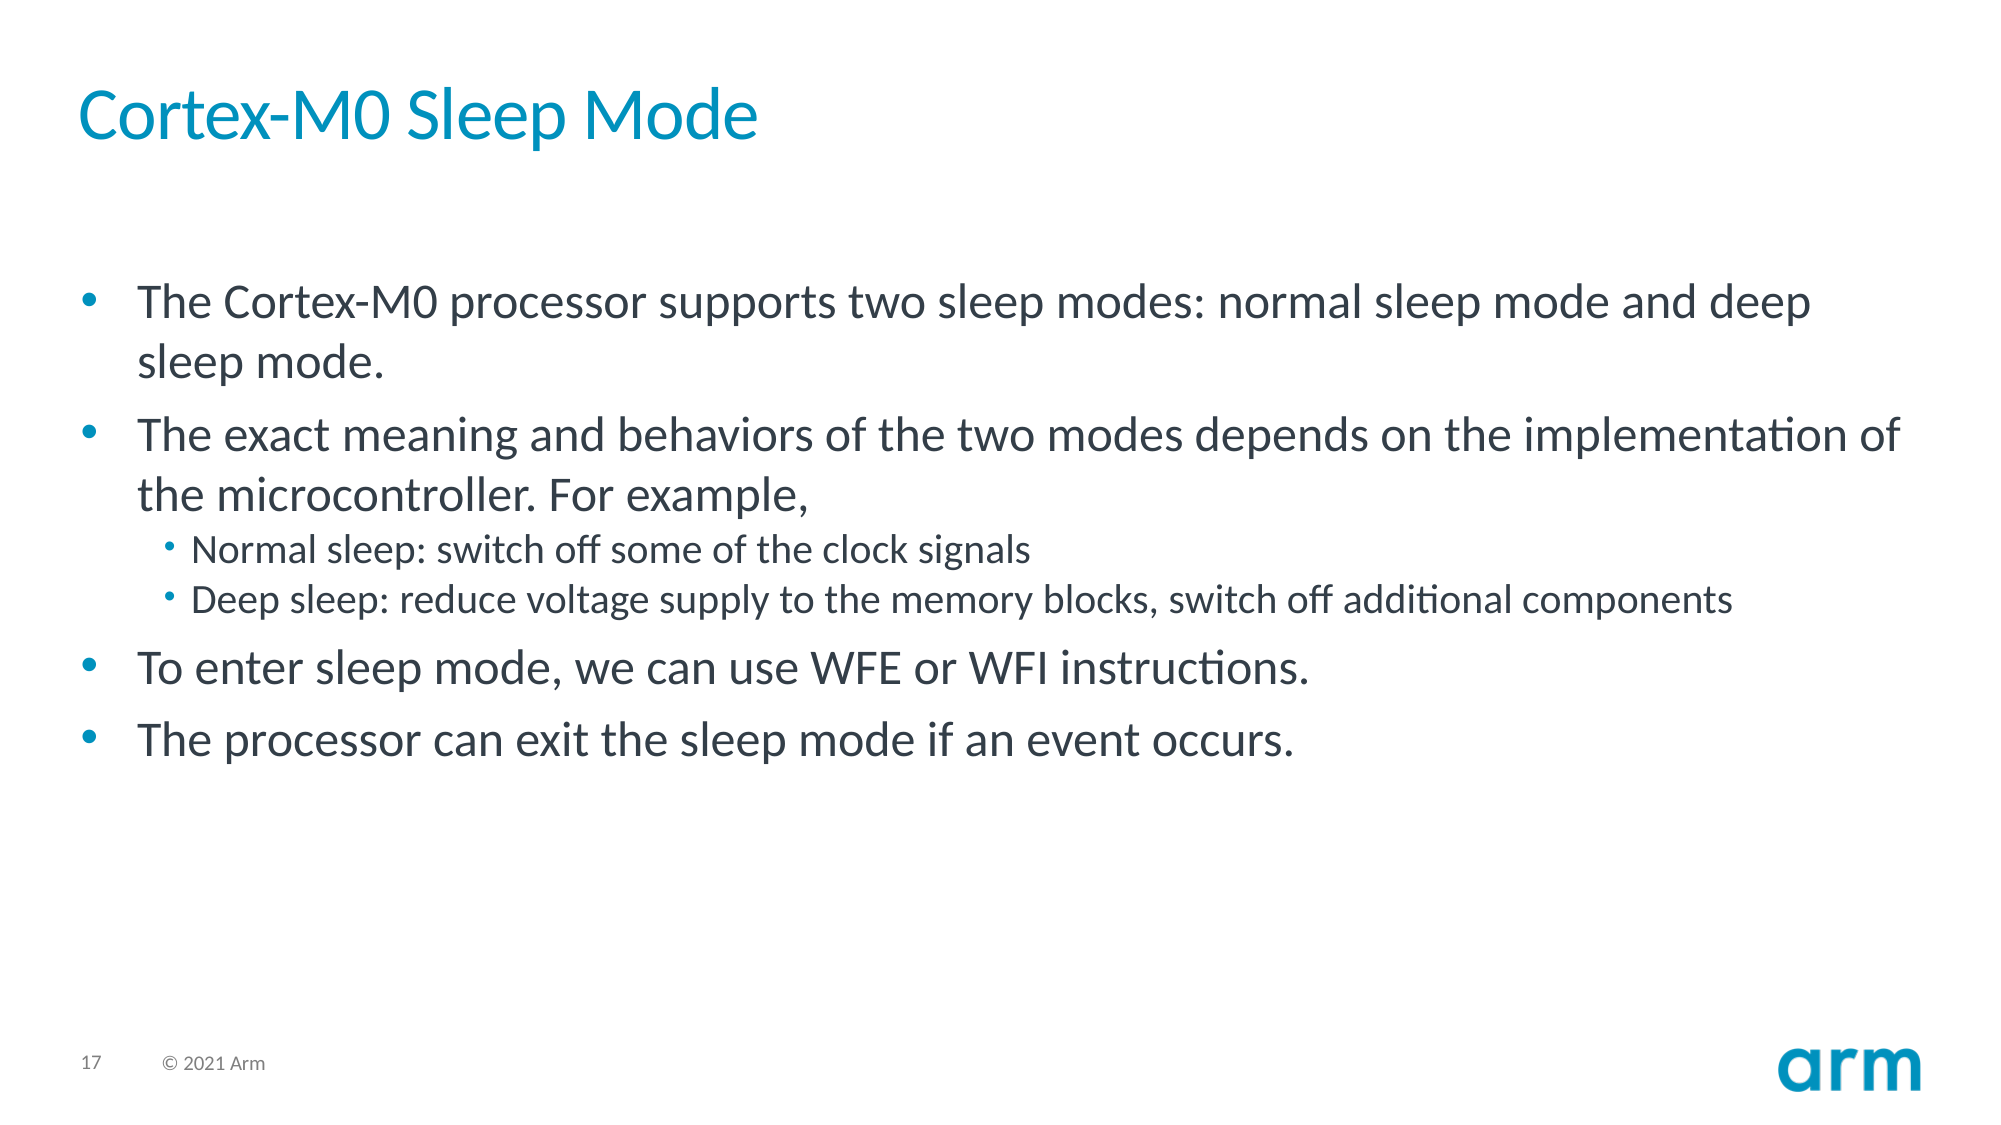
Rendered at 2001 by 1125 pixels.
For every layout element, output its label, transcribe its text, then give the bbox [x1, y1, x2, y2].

list The Cortex-M0 processor supports two sleep modes: normal sleep mode and deep sleep mode. The exact meaning and behaviors of the two modes depends on the implementation of the microcontroller. For example, Normal sleep: switch off some of the clock signals Deep sleep: reduce voltage supply to the memory blocks, switch off additional components To enter sleep mode, we can use WFE or WFI instructions. The processor can exit the sleep mode if an event occurs. [80, 268, 1915, 940]
title Cortex-M0 Sleep Mode [78, 78, 1922, 186]
picture [1777, 1047, 1922, 1093]
